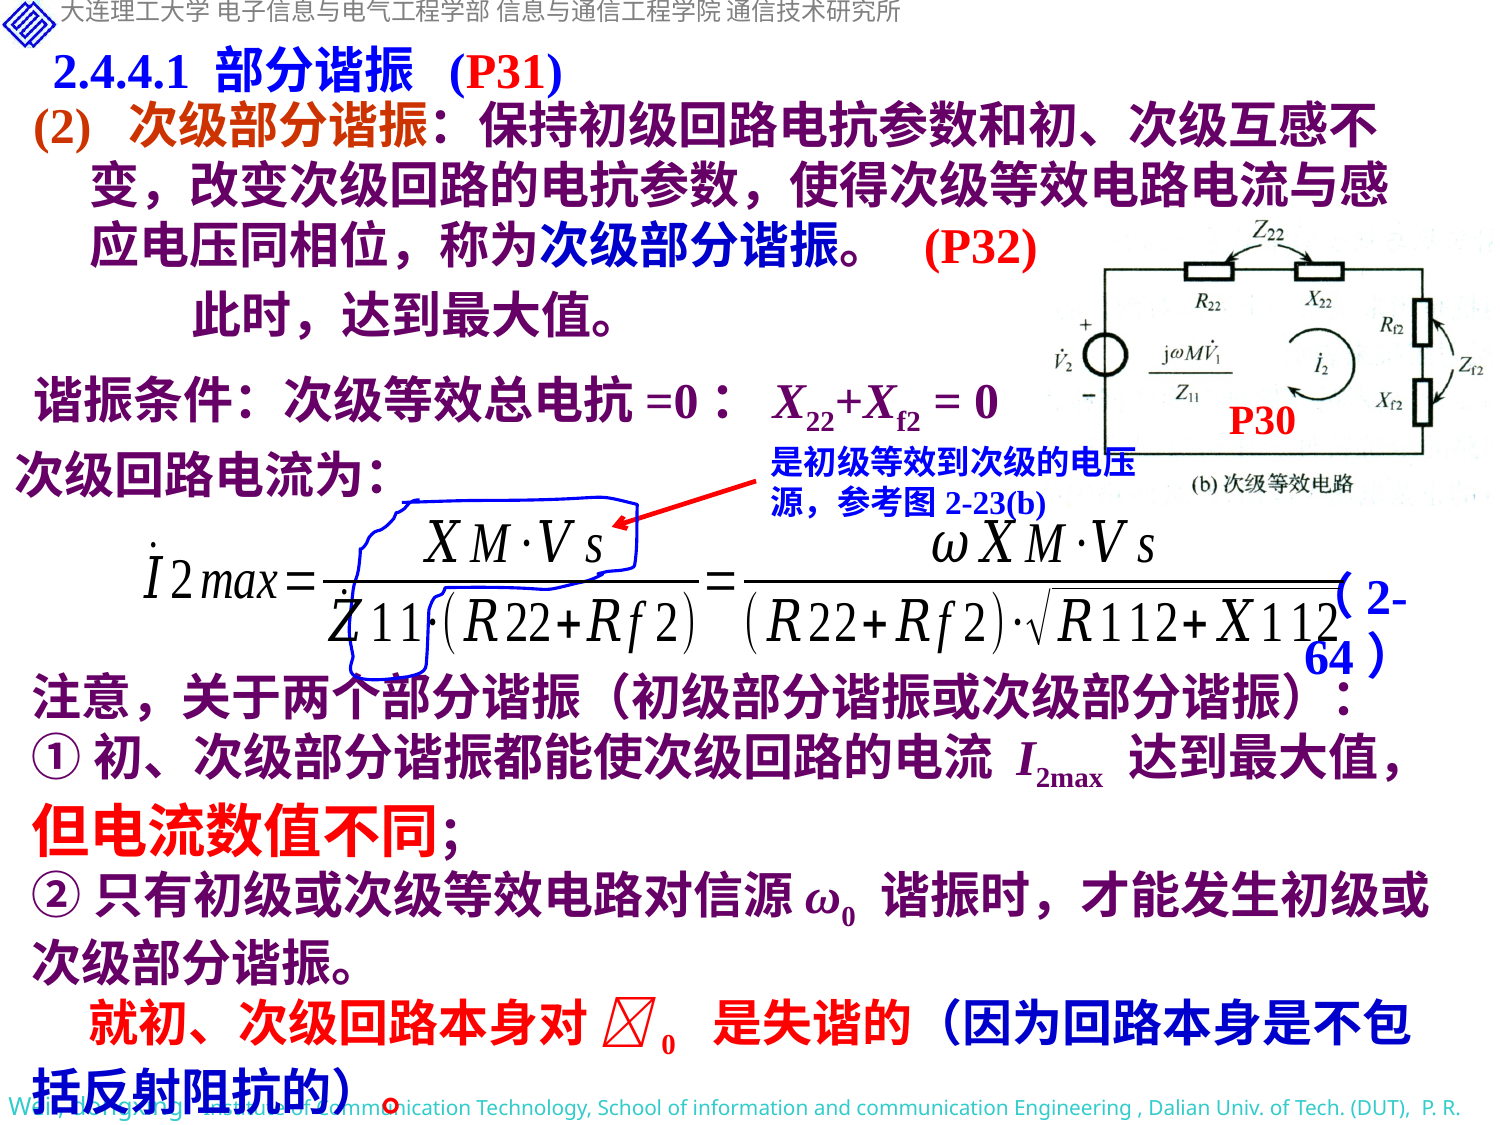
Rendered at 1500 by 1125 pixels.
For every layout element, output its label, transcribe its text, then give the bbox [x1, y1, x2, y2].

title 2.4.4.1 部分谐振 (P31) [37, 37, 888, 100]
text_box 是初级等效到次级的电压源，参考图2-23(b) [756, 438, 1153, 524]
picture [0, 0, 59, 49]
text_box （2-64） [1289, 557, 1500, 693]
picture [1045, 214, 1494, 508]
text_box 次级回路电流为： [0, 441, 416, 505]
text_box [611, 480, 757, 528]
text_box [355, 497, 637, 580]
text_box [349, 583, 578, 680]
text_box 注意，关于两个部分谐振（初级部分谐振或次级部分谐振）： ①初、次级部分谐振都能使次级回路的电流 I2max 达到最大值，但电流数值不同； ②只有初级或次级等效电路对信源ω0 谐振时，才能发生初级或次级部分谐振。 就初、次级回路本身对 0 是失谐的（因为回路本身是不包括反射阻抗的）。 [16, 658, 1471, 1125]
